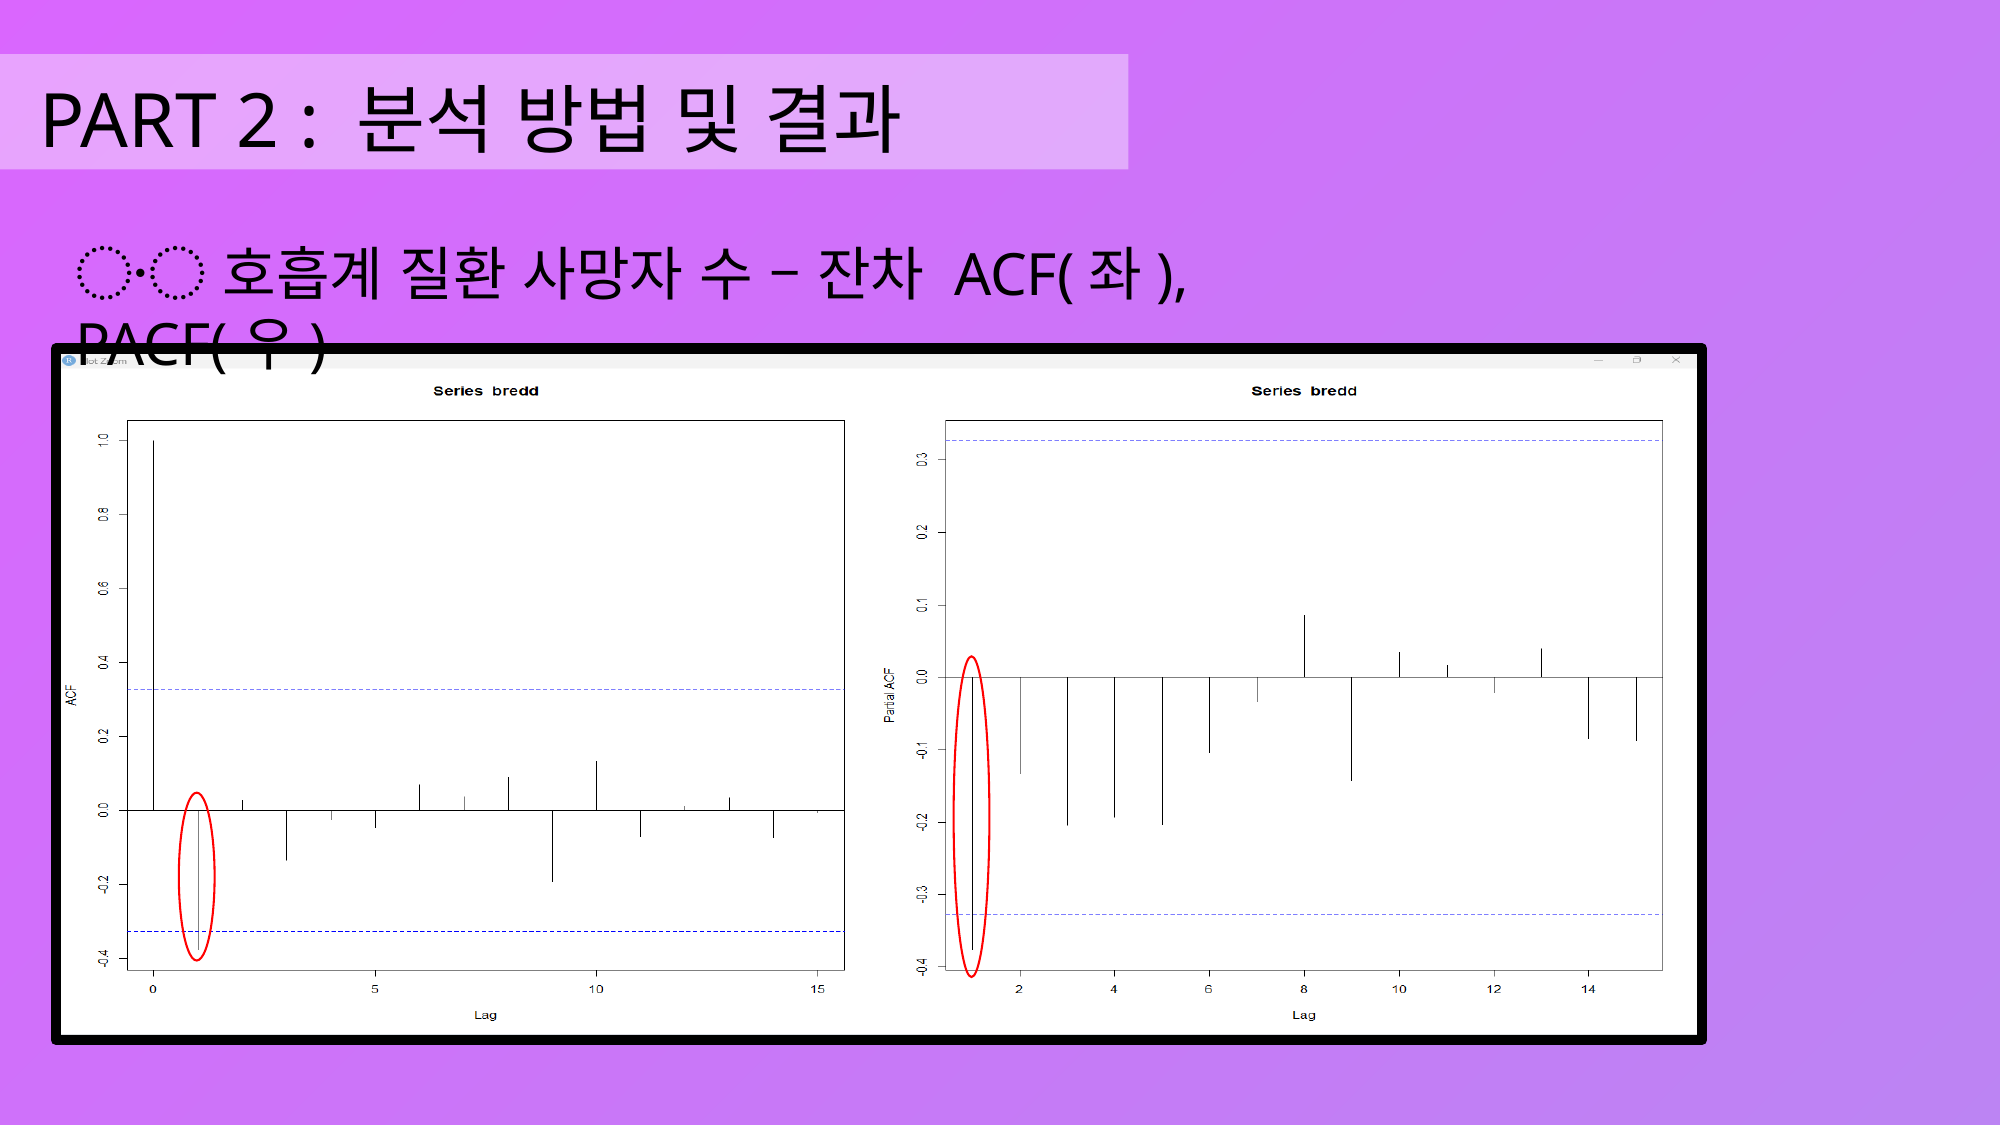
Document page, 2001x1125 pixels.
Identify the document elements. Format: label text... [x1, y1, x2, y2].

text_box 〮 호흡계 질환 사망자 수 – 잔차 ACF(좌), PACF(우) [60, 229, 1372, 353]
picture [60, 353, 1697, 1035]
title PART 2 : 분석 방법 및 결과 [24, 54, 1797, 192]
